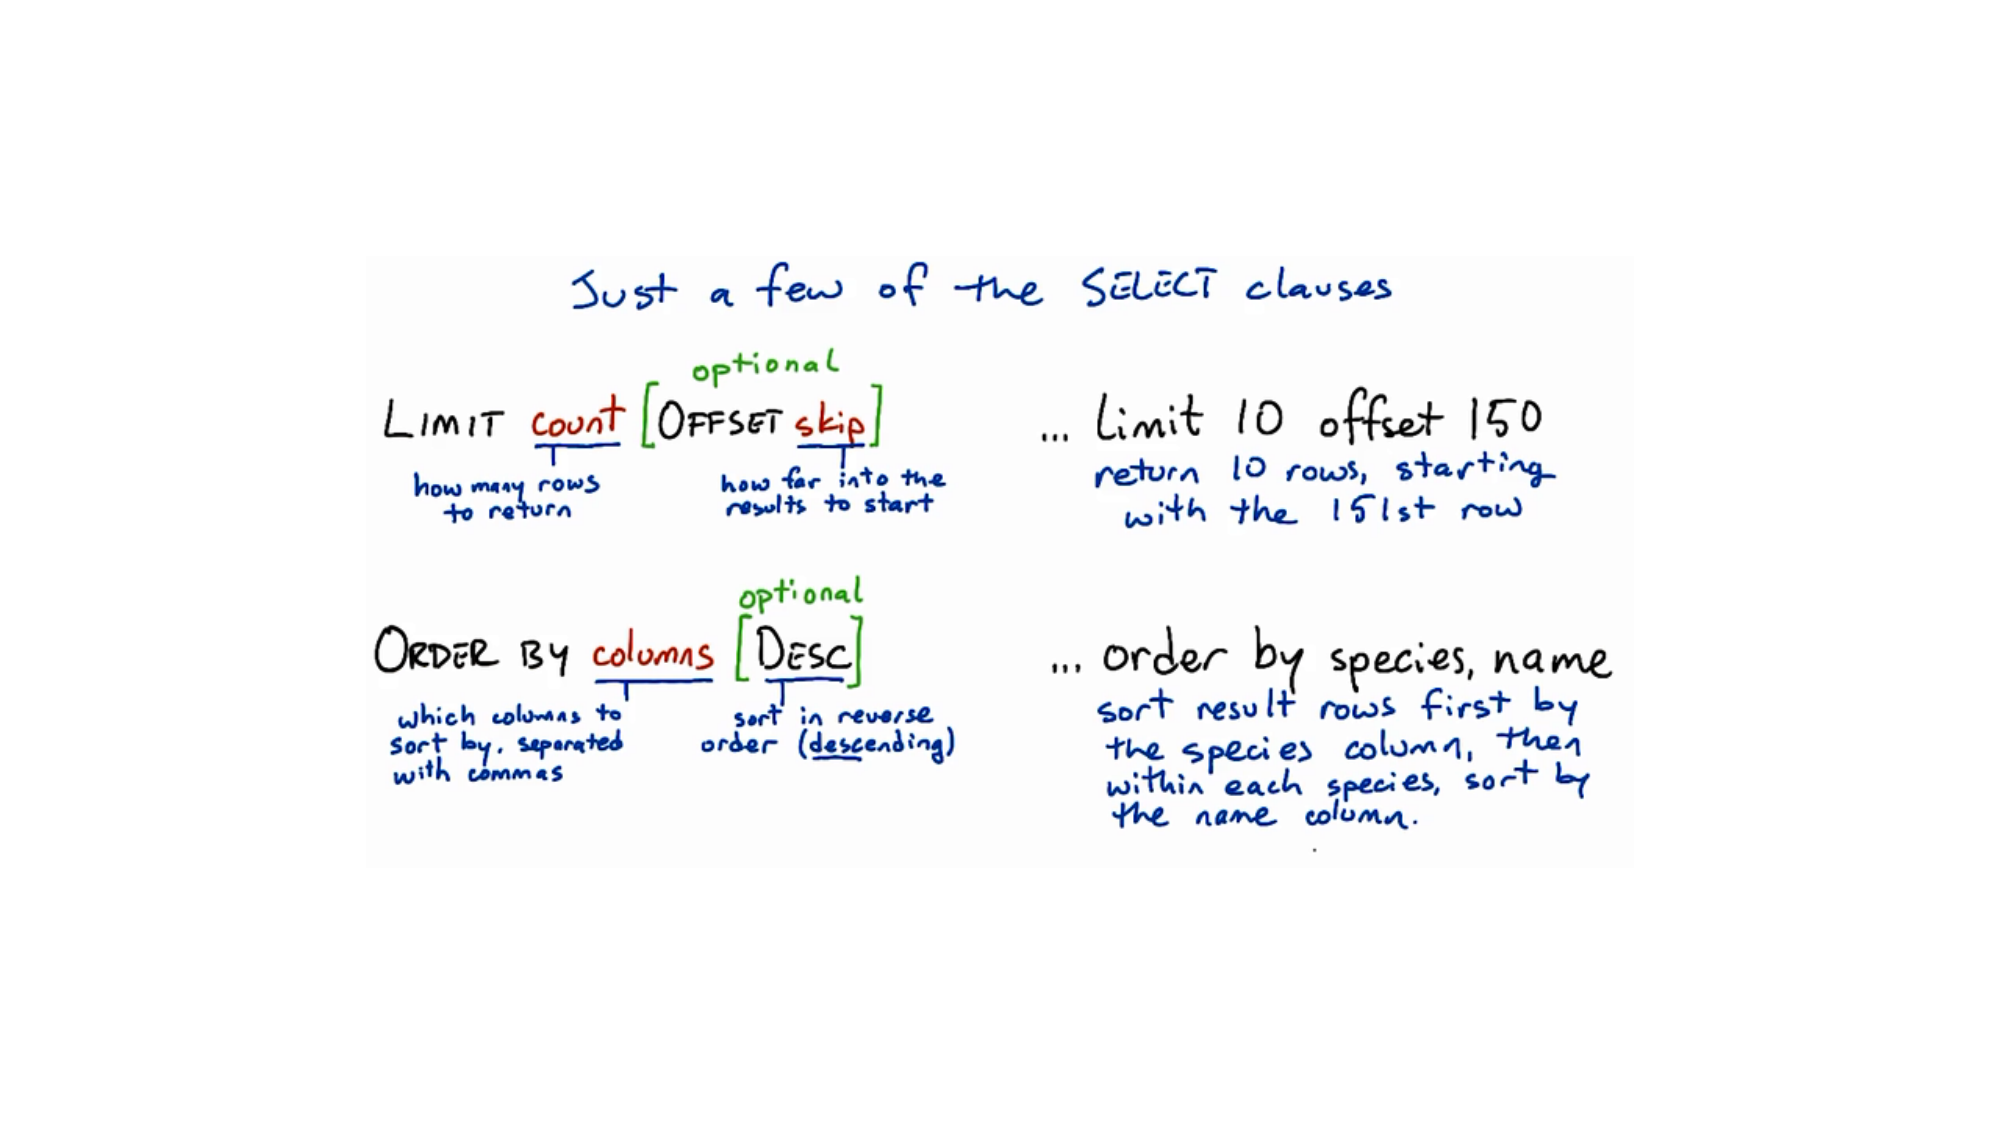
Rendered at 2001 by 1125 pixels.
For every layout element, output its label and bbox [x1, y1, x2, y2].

picture [366, 256, 1634, 868]
